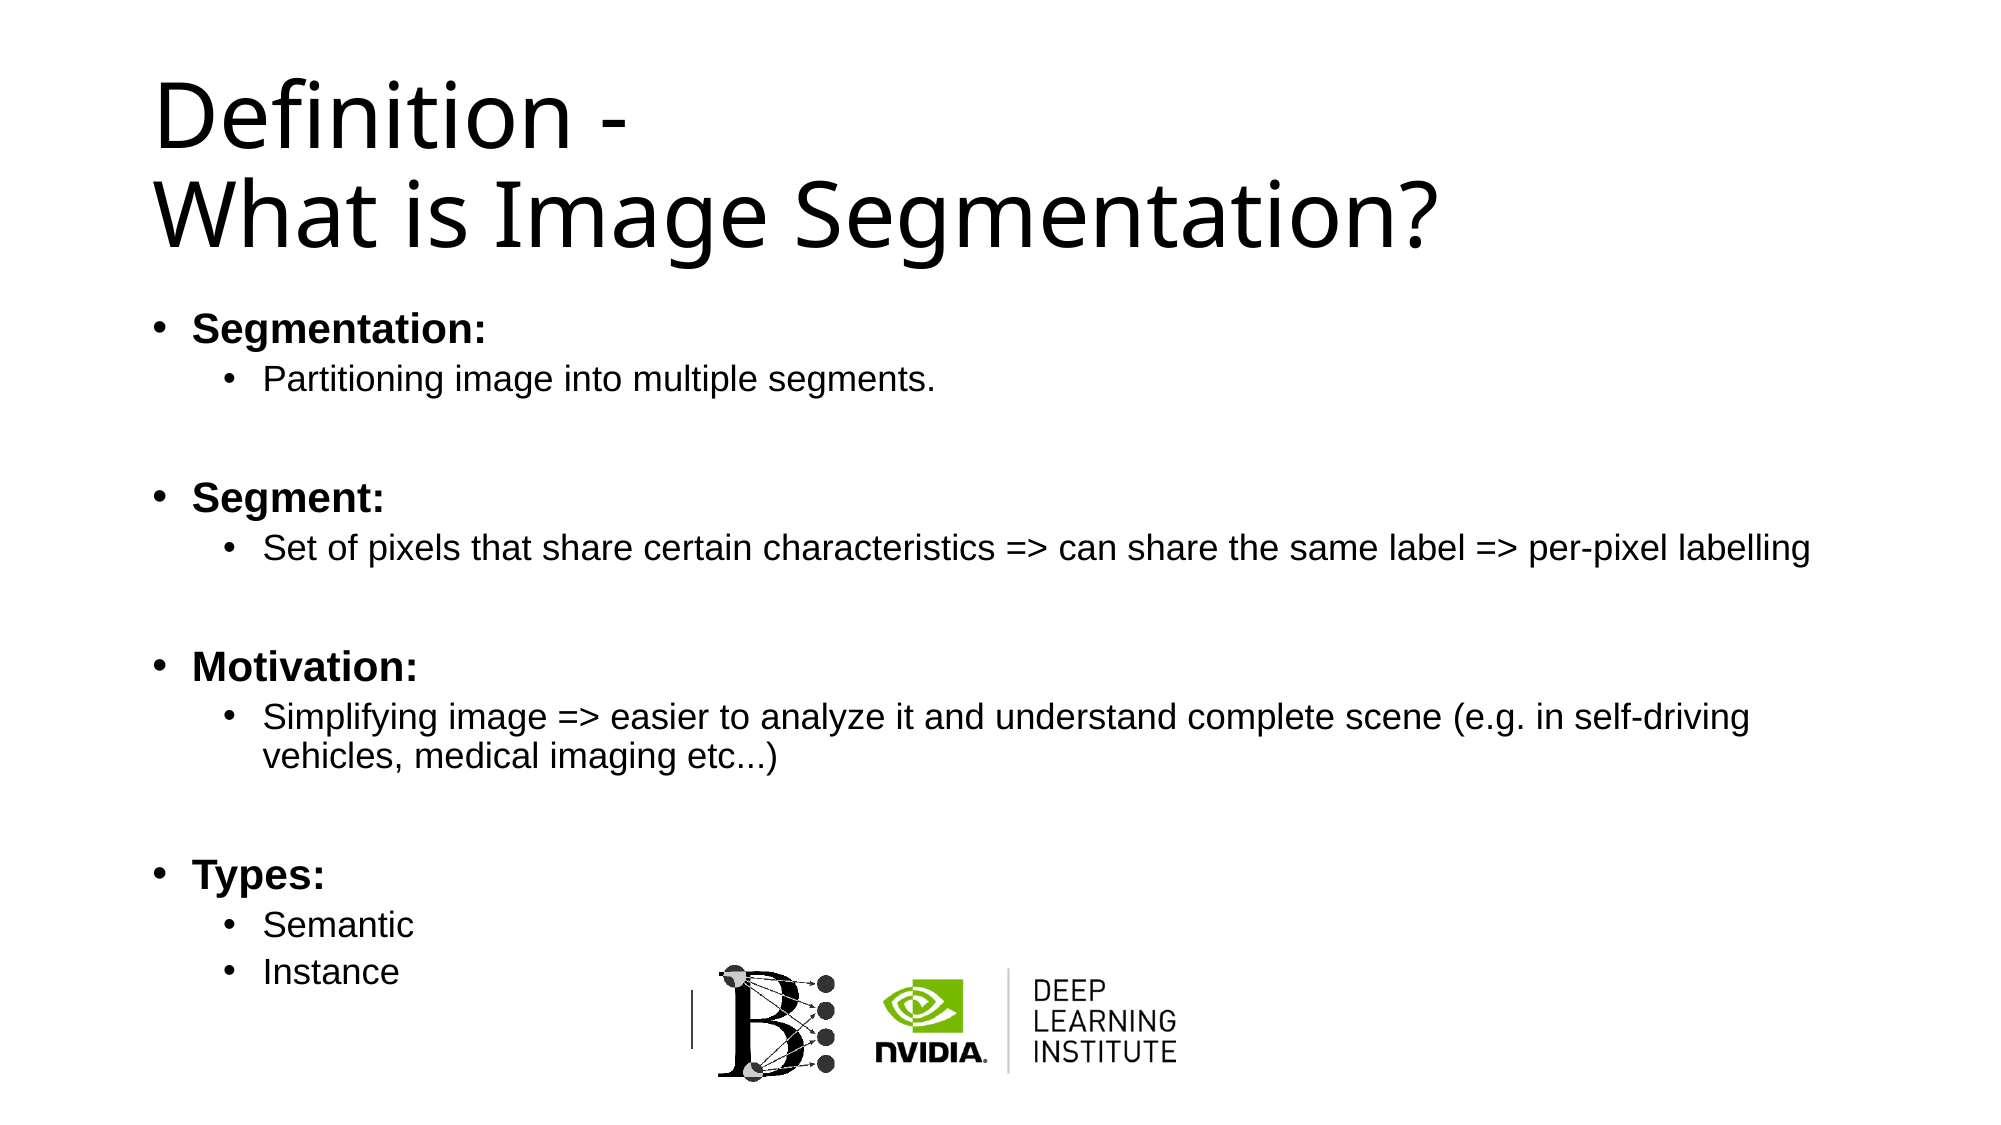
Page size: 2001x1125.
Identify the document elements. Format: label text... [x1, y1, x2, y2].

picture [862, 950, 1189, 1095]
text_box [691, 950, 850, 1095]
list Segmentation: Partitioning image into multiple segments. Segment: Set of pixels that share certain characteristics => can share the same label => per-pixel labelling Motivation: Simplifying image => easier to analyze it and understand complete scene (e.g. in self-driving vehicles, medical imaging etc...) Types: Semantic Instance [137, 299, 1863, 1014]
title Definition - What is Image Segmentation? [137, 59, 1863, 278]
